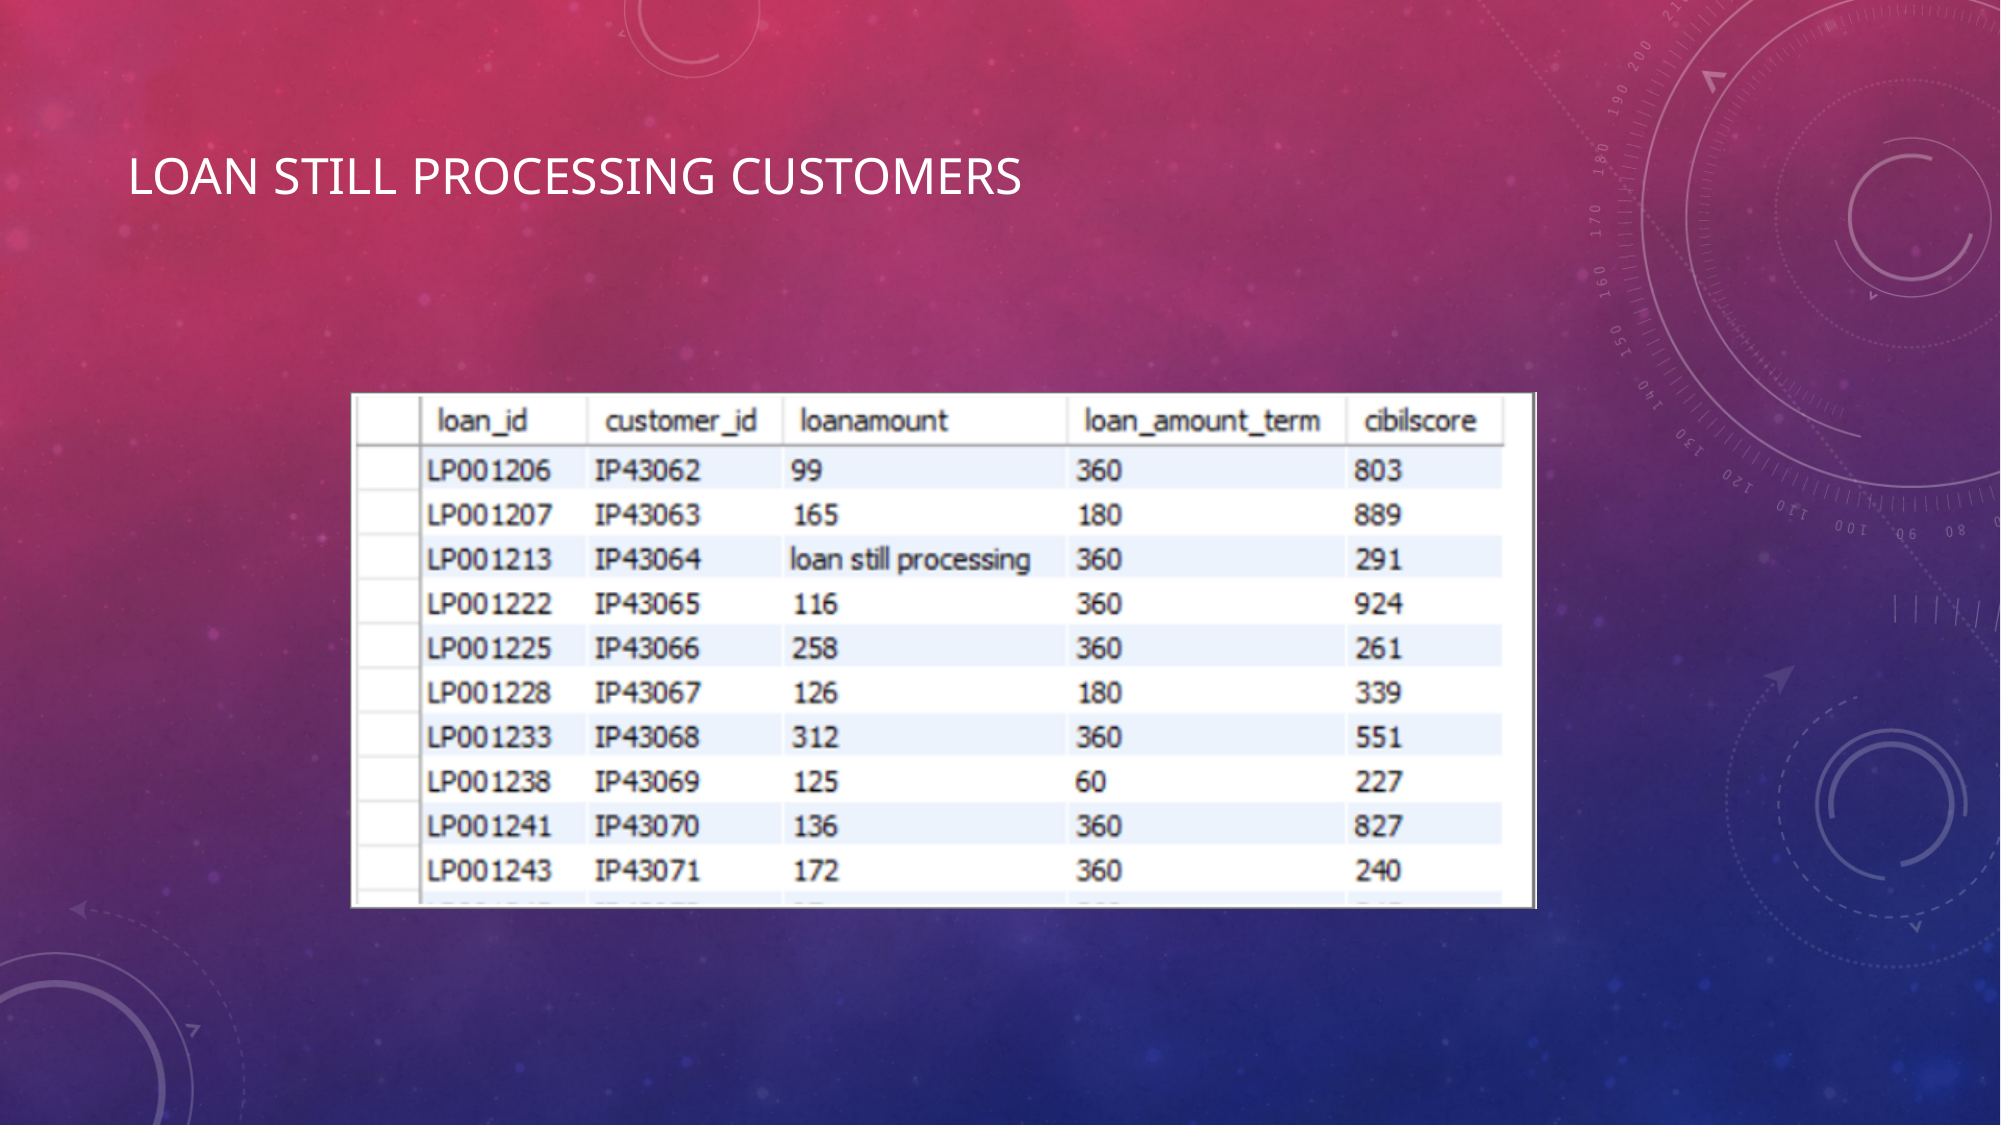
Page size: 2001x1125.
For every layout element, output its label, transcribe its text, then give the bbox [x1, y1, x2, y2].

title Loan Still Processing Customers [112, 99, 1775, 339]
picture [0, 0, 2001, 1125]
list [350, 392, 1537, 909]
